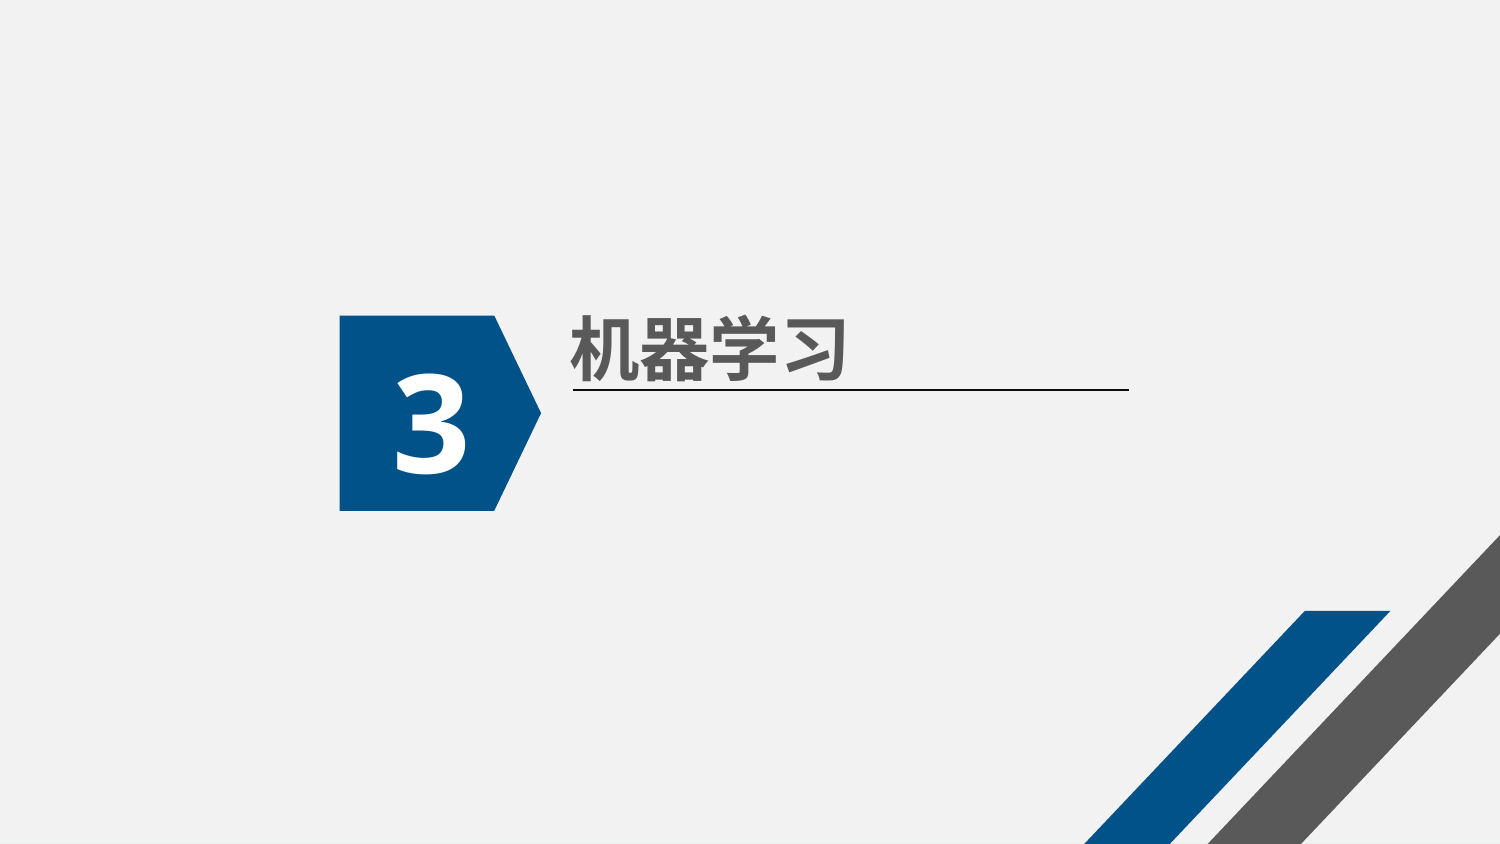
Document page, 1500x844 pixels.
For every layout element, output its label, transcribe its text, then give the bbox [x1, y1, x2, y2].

text_box 3 [378, 329, 487, 509]
text_box [337, 313, 543, 513]
text_box 机器学习 [554, 297, 1227, 397]
text_box [1204, 532, 1500, 844]
text_box [1081, 608, 1393, 844]
